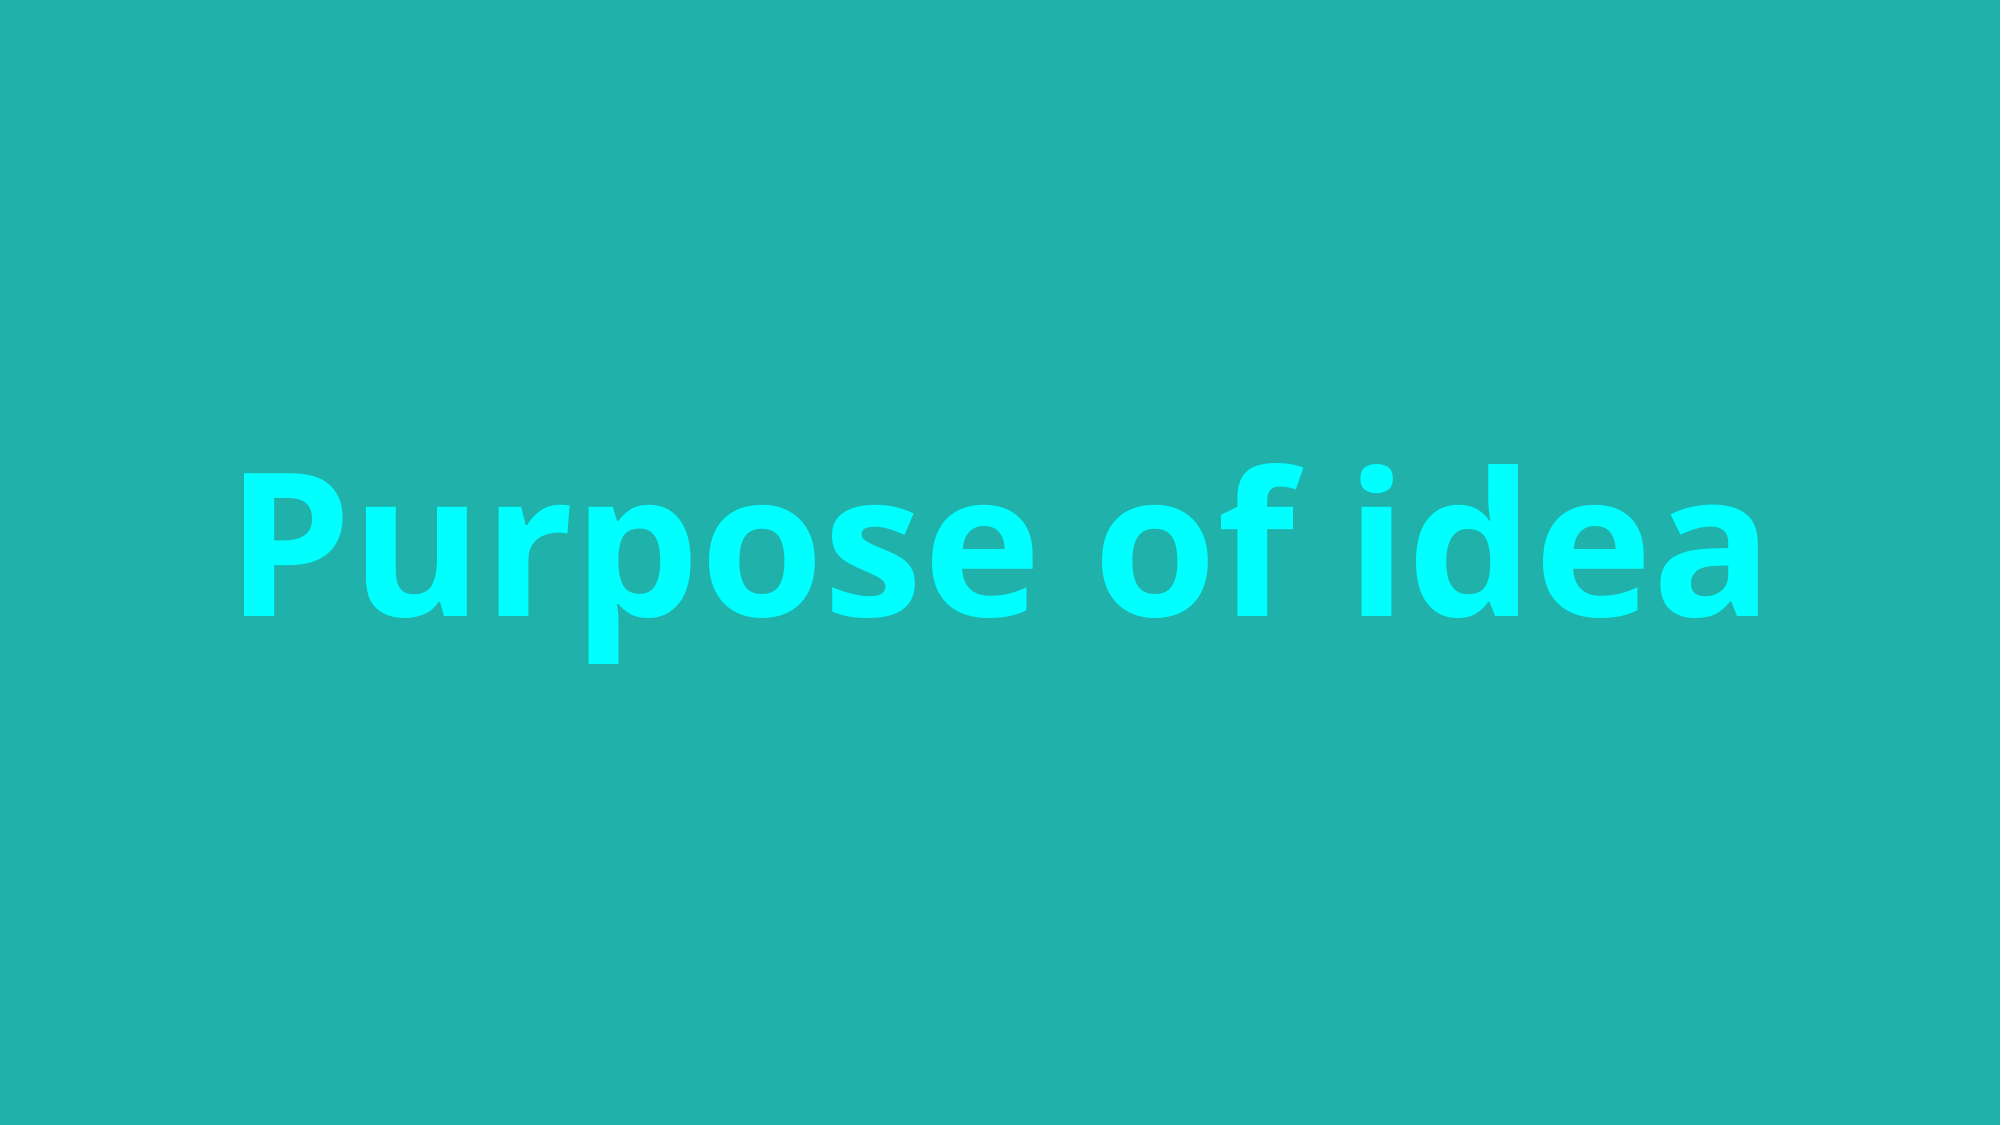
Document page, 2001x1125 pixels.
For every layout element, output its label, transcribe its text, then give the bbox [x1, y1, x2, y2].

text_box Purpose of idea [92, 408, 1908, 664]
